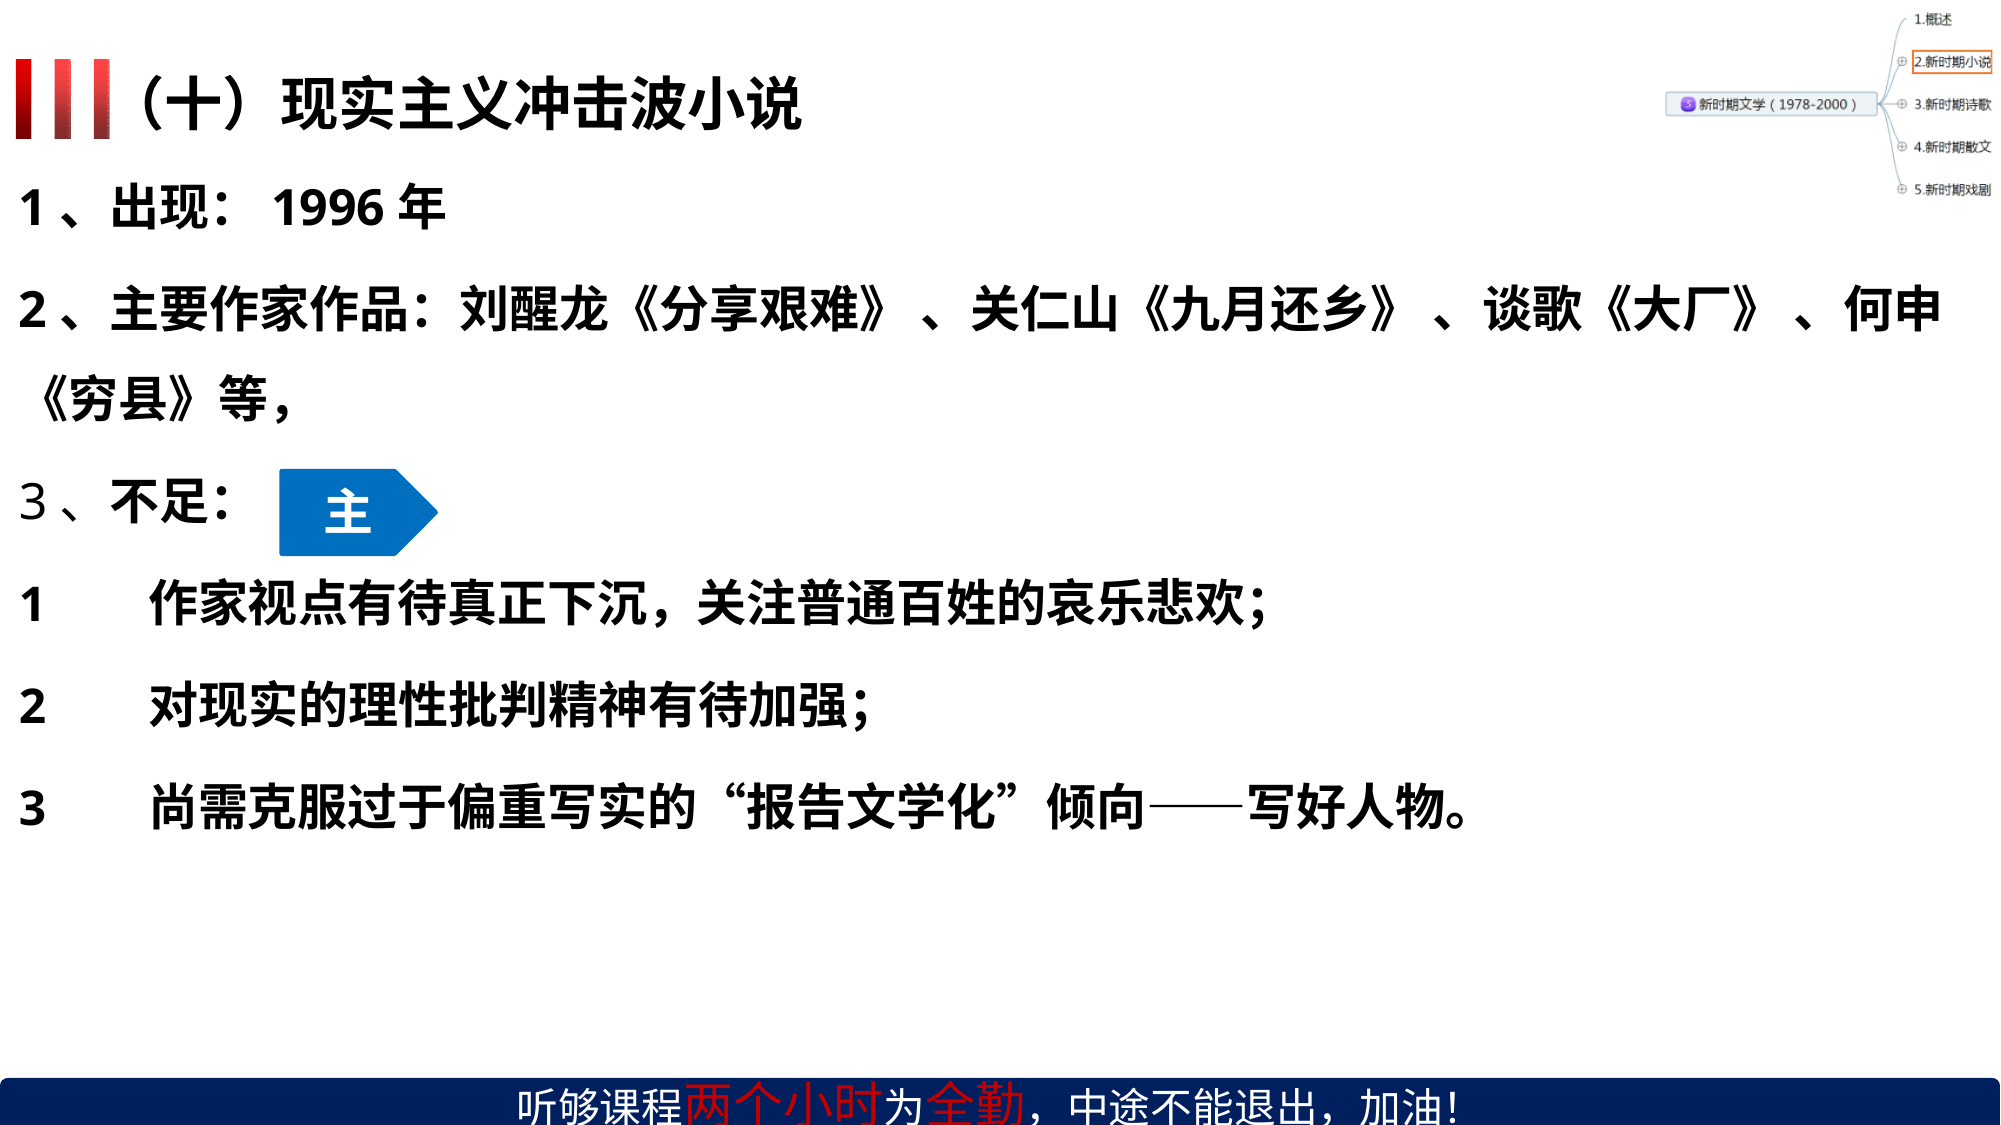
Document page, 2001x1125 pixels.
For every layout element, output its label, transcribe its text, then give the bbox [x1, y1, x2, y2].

text_box 1、出现：1996年 2、主要作家作品：刘醒龙《分享艰难》 、关仁山《九月还乡》 、谈歌《大厂》 、何申 《穷县》等， [16, 173, 1946, 428]
text_box 作家视点有待真正下沉，关注普通百姓的哀乐悲欢； 对现实的理性批判精神有待加强； 尚需克服过于偏重写实的“报告文学化”倾向——写好人物。 [16, 569, 1509, 836]
text_box [281, 471, 436, 554]
text_box [93, 59, 110, 139]
text_box 3、不足： [16, 467, 251, 530]
text_box [1665, 12, 1993, 197]
picture [15, 59, 32, 139]
title （十）现实主义冲击波小说 [104, 64, 927, 173]
text_box [0, 1077, 2000, 1125]
footer 听够课程两个小时为全勤，中途不能退出，加油！ [514, 1079, 1486, 1125]
text_box 主 [321, 478, 376, 541]
text_box [54, 59, 71, 139]
